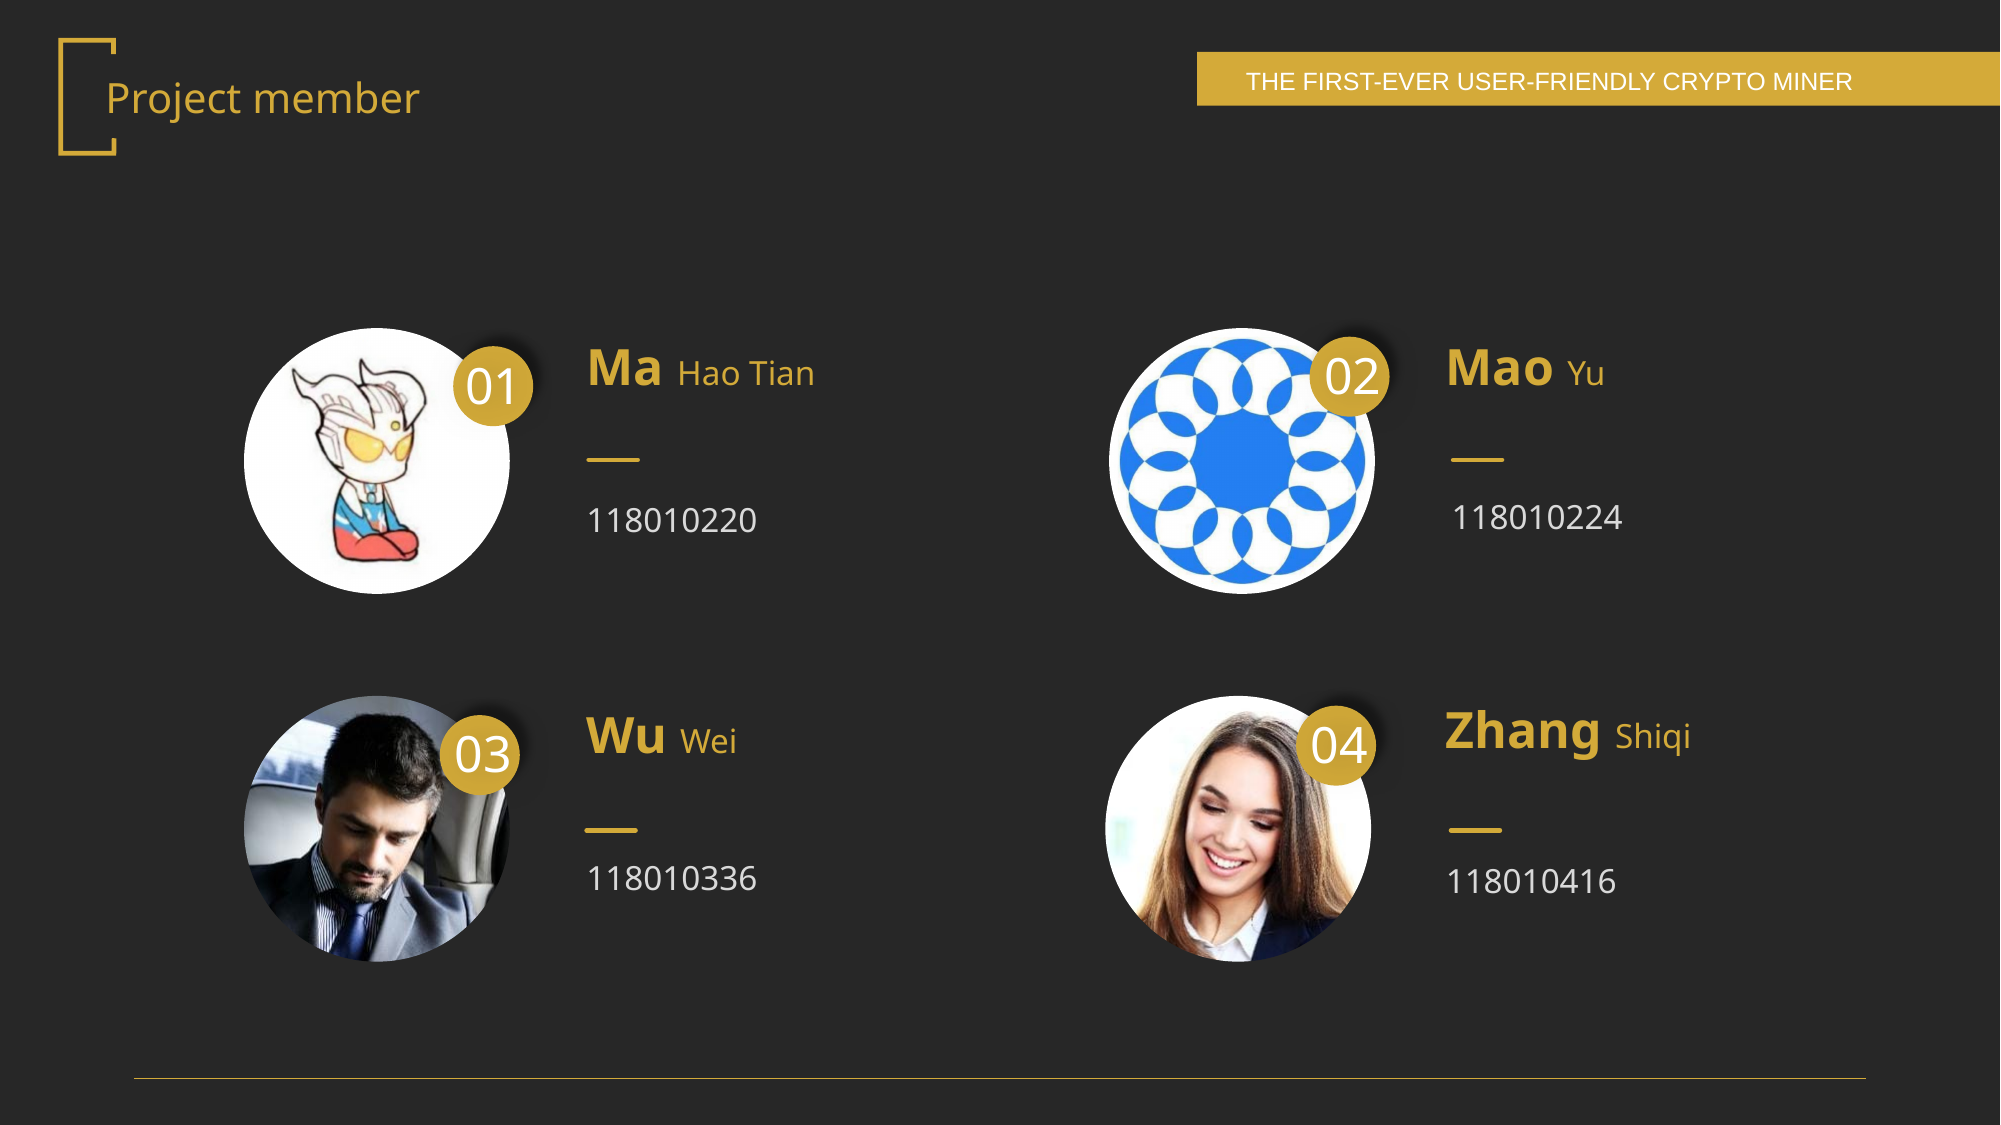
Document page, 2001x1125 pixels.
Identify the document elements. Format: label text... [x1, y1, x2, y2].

text_box 118010416 [1431, 853, 1798, 908]
text_box Mao Yu [1431, 328, 1703, 403]
text_box 118010220 [571, 491, 938, 547]
picture [243, 695, 510, 962]
picture [243, 328, 510, 594]
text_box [1286, 705, 1393, 786]
picture [1105, 695, 1372, 962]
text_box [59, 39, 116, 155]
text_box Zhang Shiqi [1431, 691, 1911, 767]
text_box Wu Wei [571, 695, 844, 771]
text_box Project member [90, 64, 440, 129]
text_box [440, 346, 547, 427]
text_box Ma Hao Tian [571, 328, 844, 403]
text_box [1299, 336, 1406, 417]
text_box 118010336 [571, 849, 938, 904]
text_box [429, 715, 537, 796]
picture [1109, 328, 1375, 594]
text_box 118010224 [1436, 488, 1804, 544]
